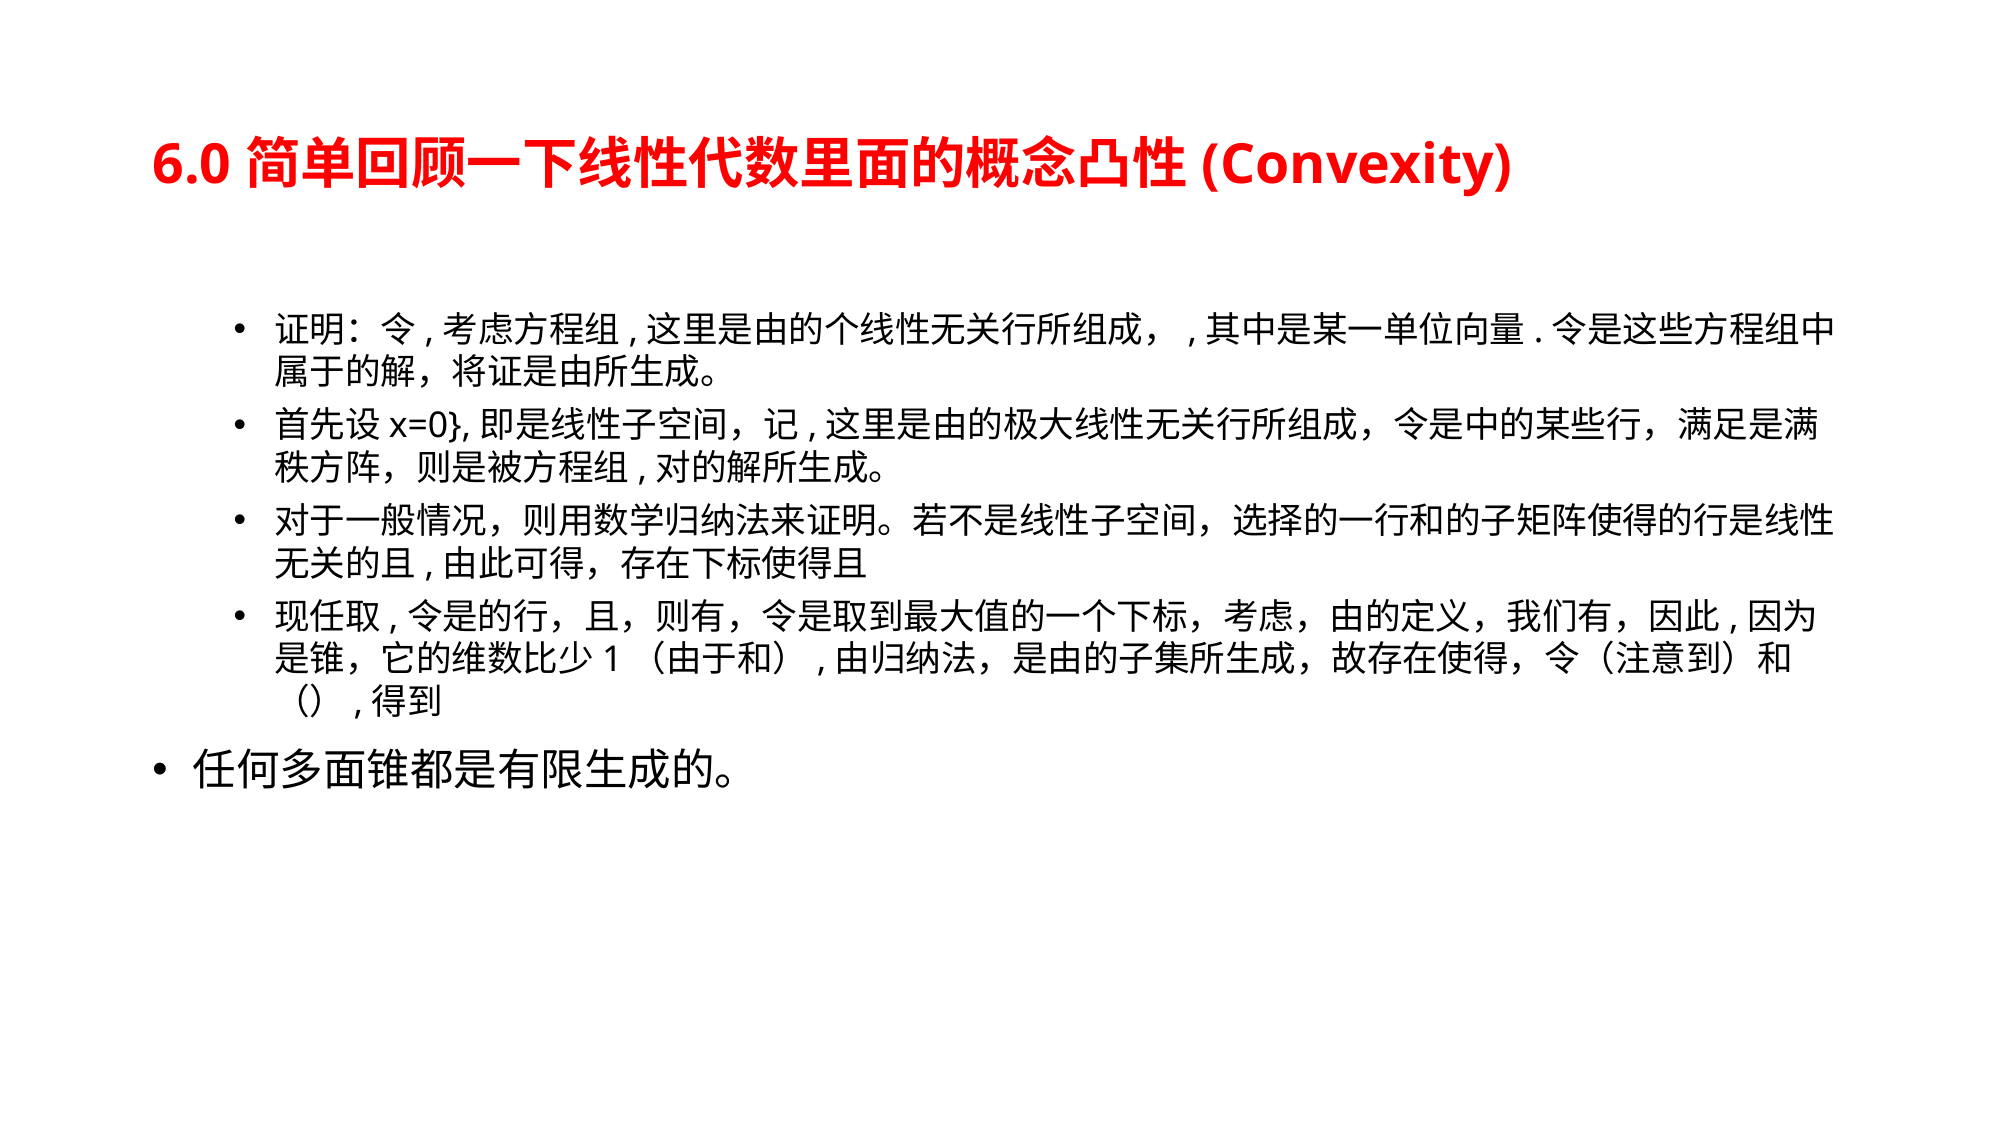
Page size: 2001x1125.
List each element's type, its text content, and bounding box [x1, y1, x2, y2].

title 6.0简单回顾一下线性代数里面的概念凸性(Convexity) [137, 59, 1863, 278]
